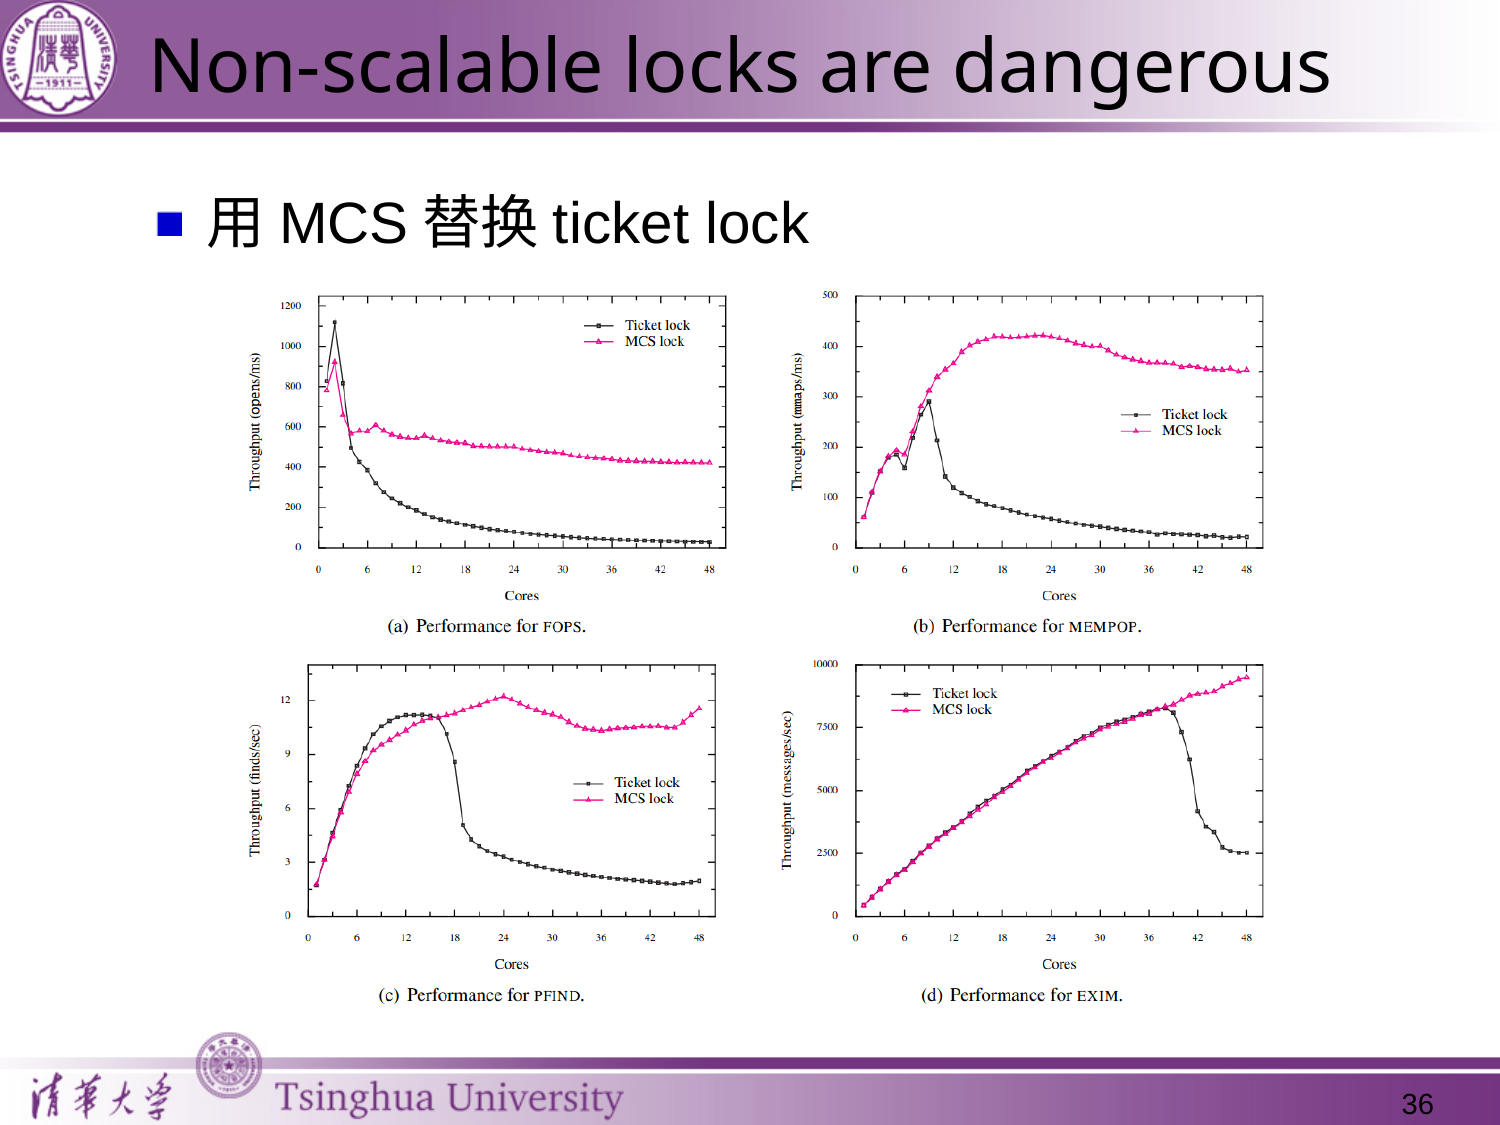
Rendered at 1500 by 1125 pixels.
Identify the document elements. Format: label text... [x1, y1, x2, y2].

title Non-scalable locks are dangerous [133, 11, 1437, 114]
list 用MCS替换ticket lock [135, 163, 1436, 1020]
picture [0, 0, 1500, 1125]
slide_number 36 [1335, 1077, 1500, 1125]
